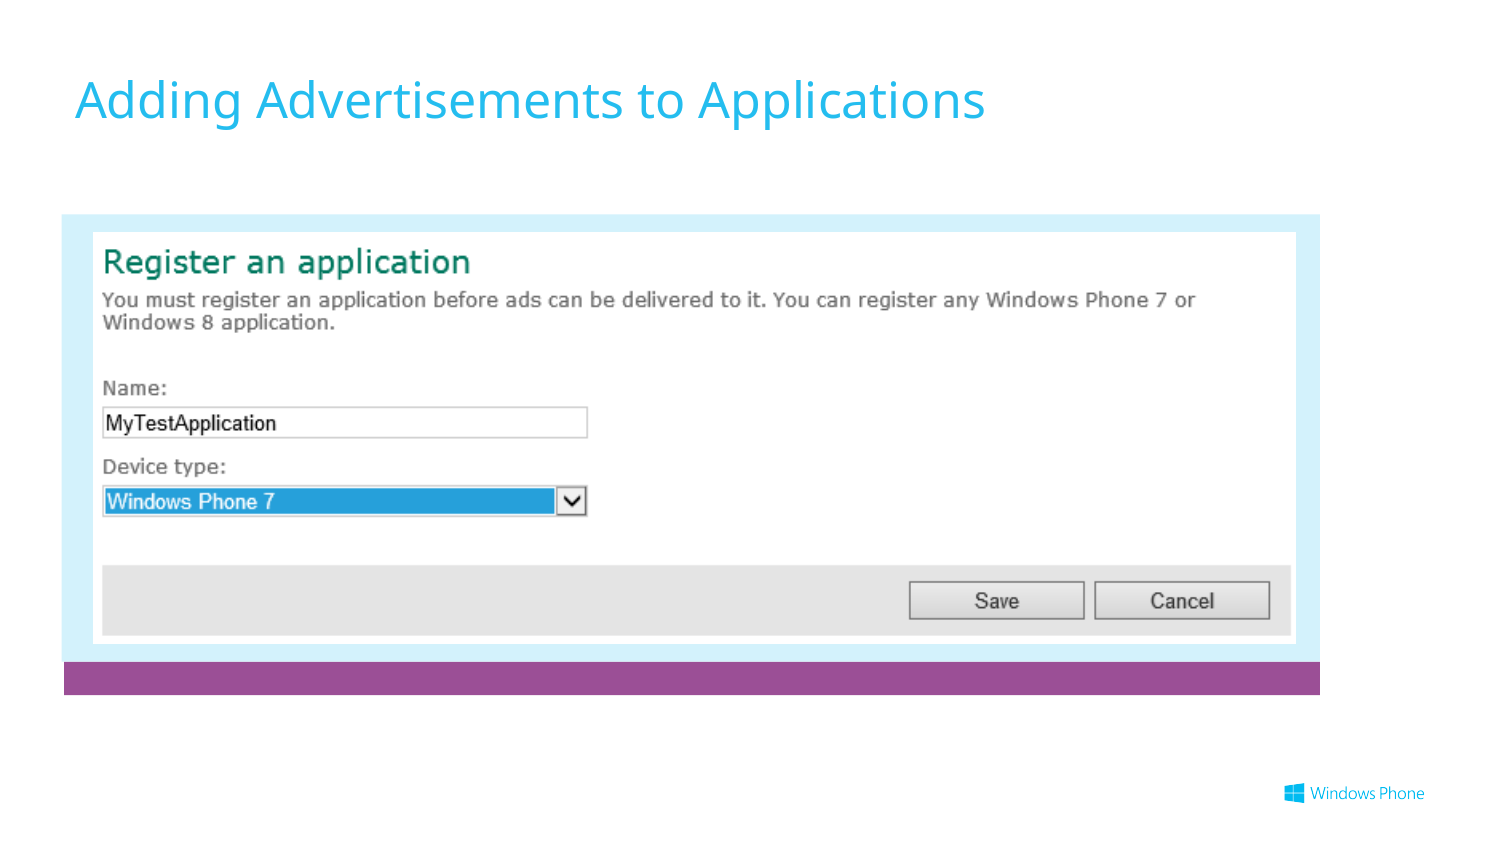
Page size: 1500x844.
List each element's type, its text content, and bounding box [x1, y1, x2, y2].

picture [93, 232, 1297, 644]
text_box [62, 664, 1322, 697]
picture [1274, 772, 1435, 814]
title Adding Advertisements to Applications [75, 65, 1425, 126]
text_box [59, 212, 1322, 664]
